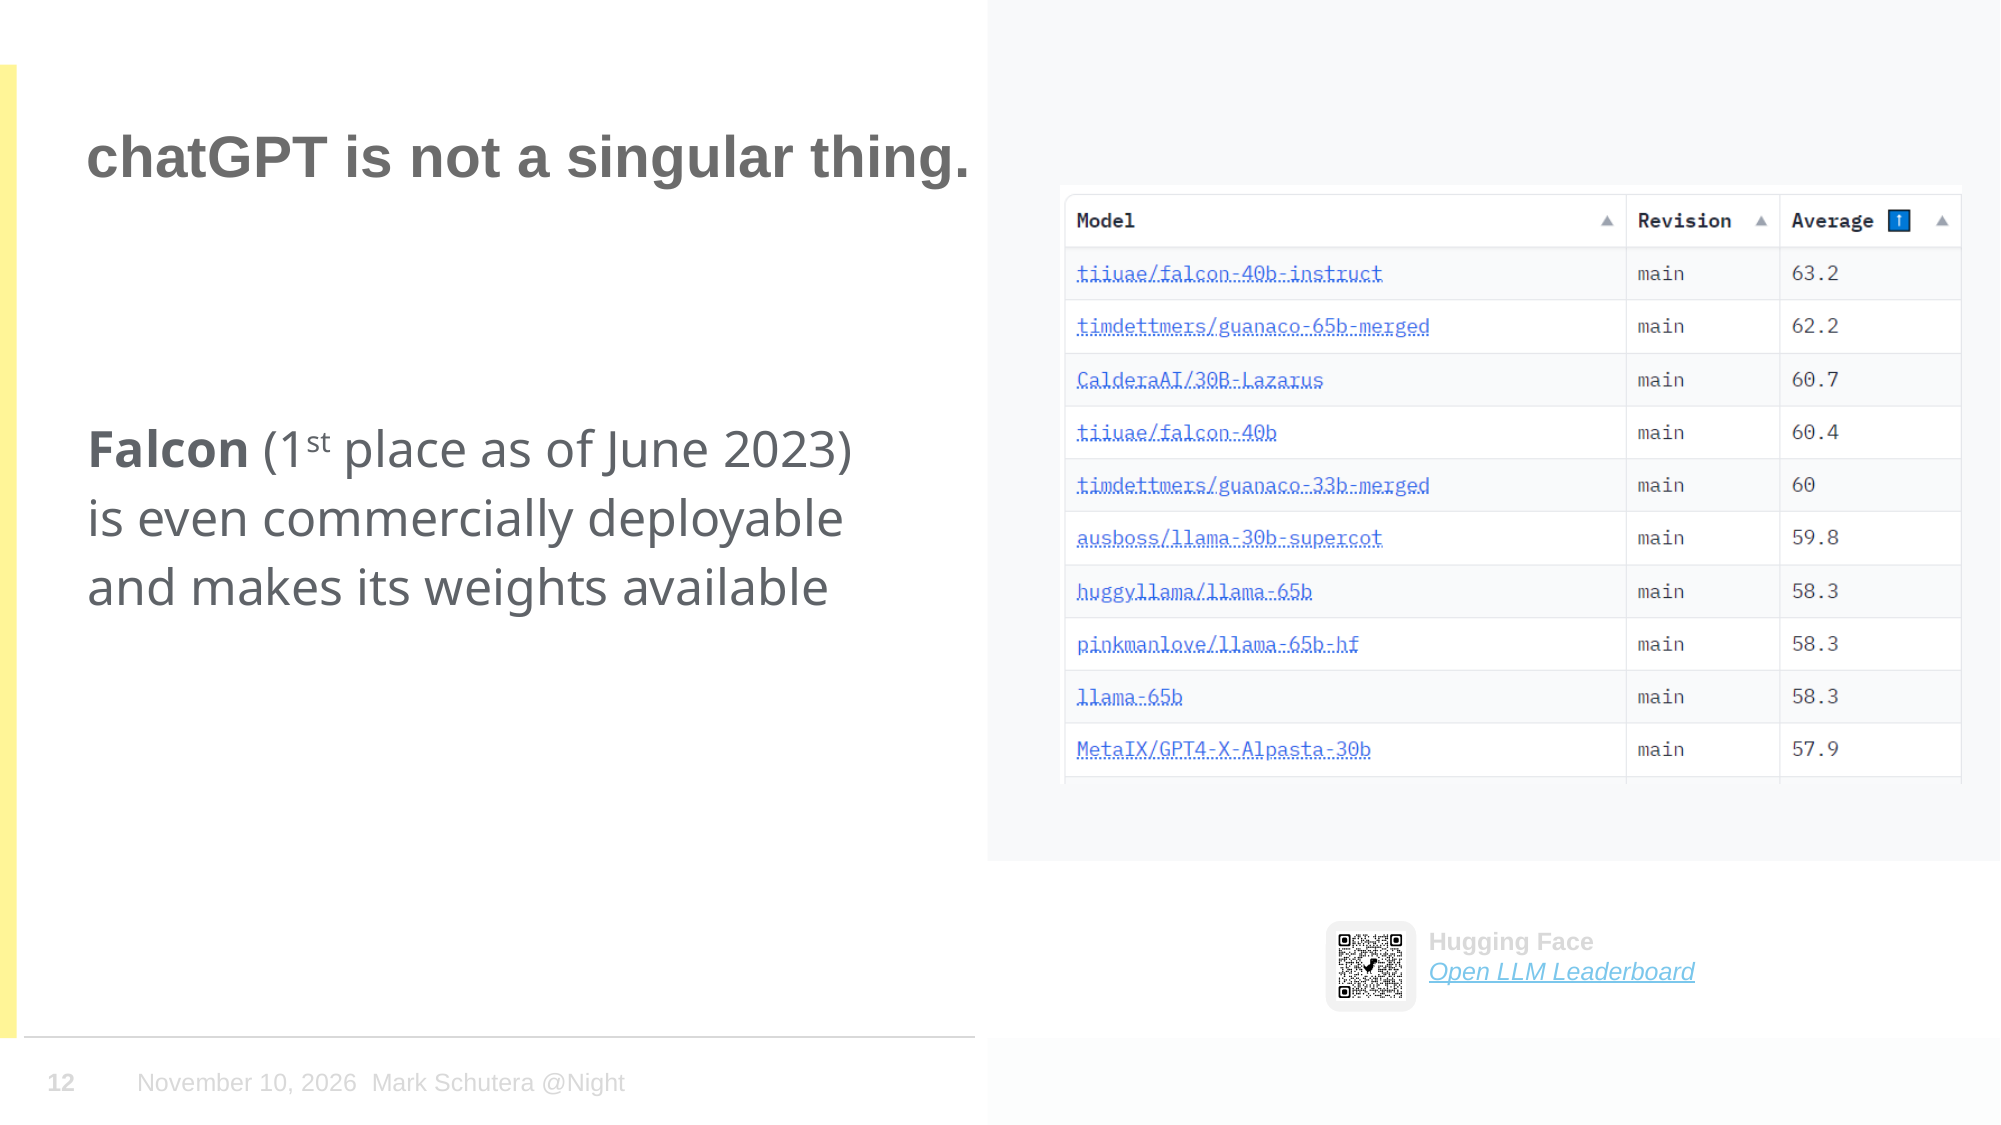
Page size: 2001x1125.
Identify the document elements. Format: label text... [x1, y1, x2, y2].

title chatGPT is not a singular thing. [86, 64, 975, 191]
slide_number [137, 1038, 362, 1125]
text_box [1324, 917, 1711, 1014]
text_box [974, 860, 2000, 1039]
list Falcon (1st place as of June 2023) is even commercially deployable and makes its weights available [87, 259, 862, 1014]
picture [1060, 185, 1962, 784]
slide_number 12 [47, 1038, 119, 1125]
